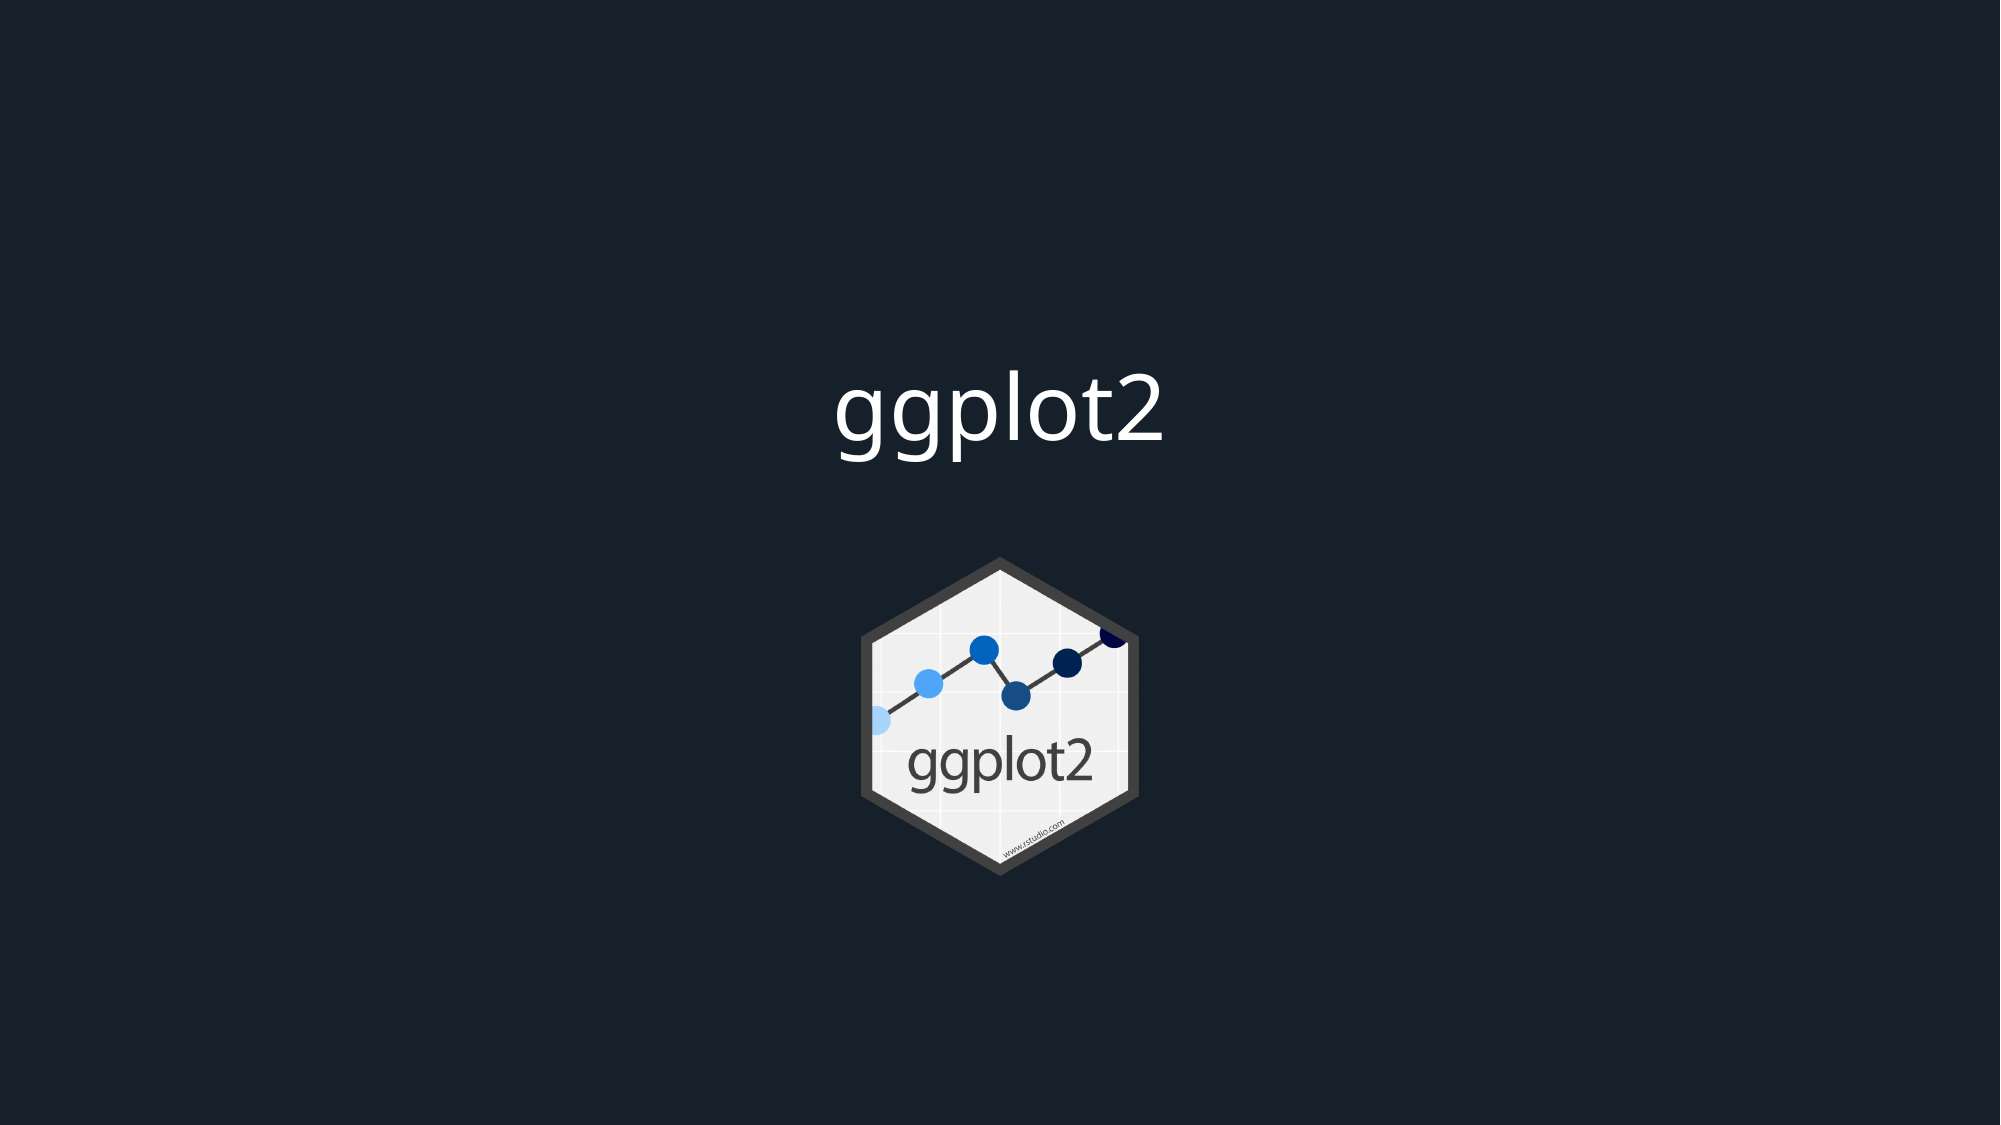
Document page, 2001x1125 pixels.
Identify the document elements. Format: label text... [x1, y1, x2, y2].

text_box ggplot2 [0, 341, 2000, 467]
picture [861, 556, 1139, 877]
